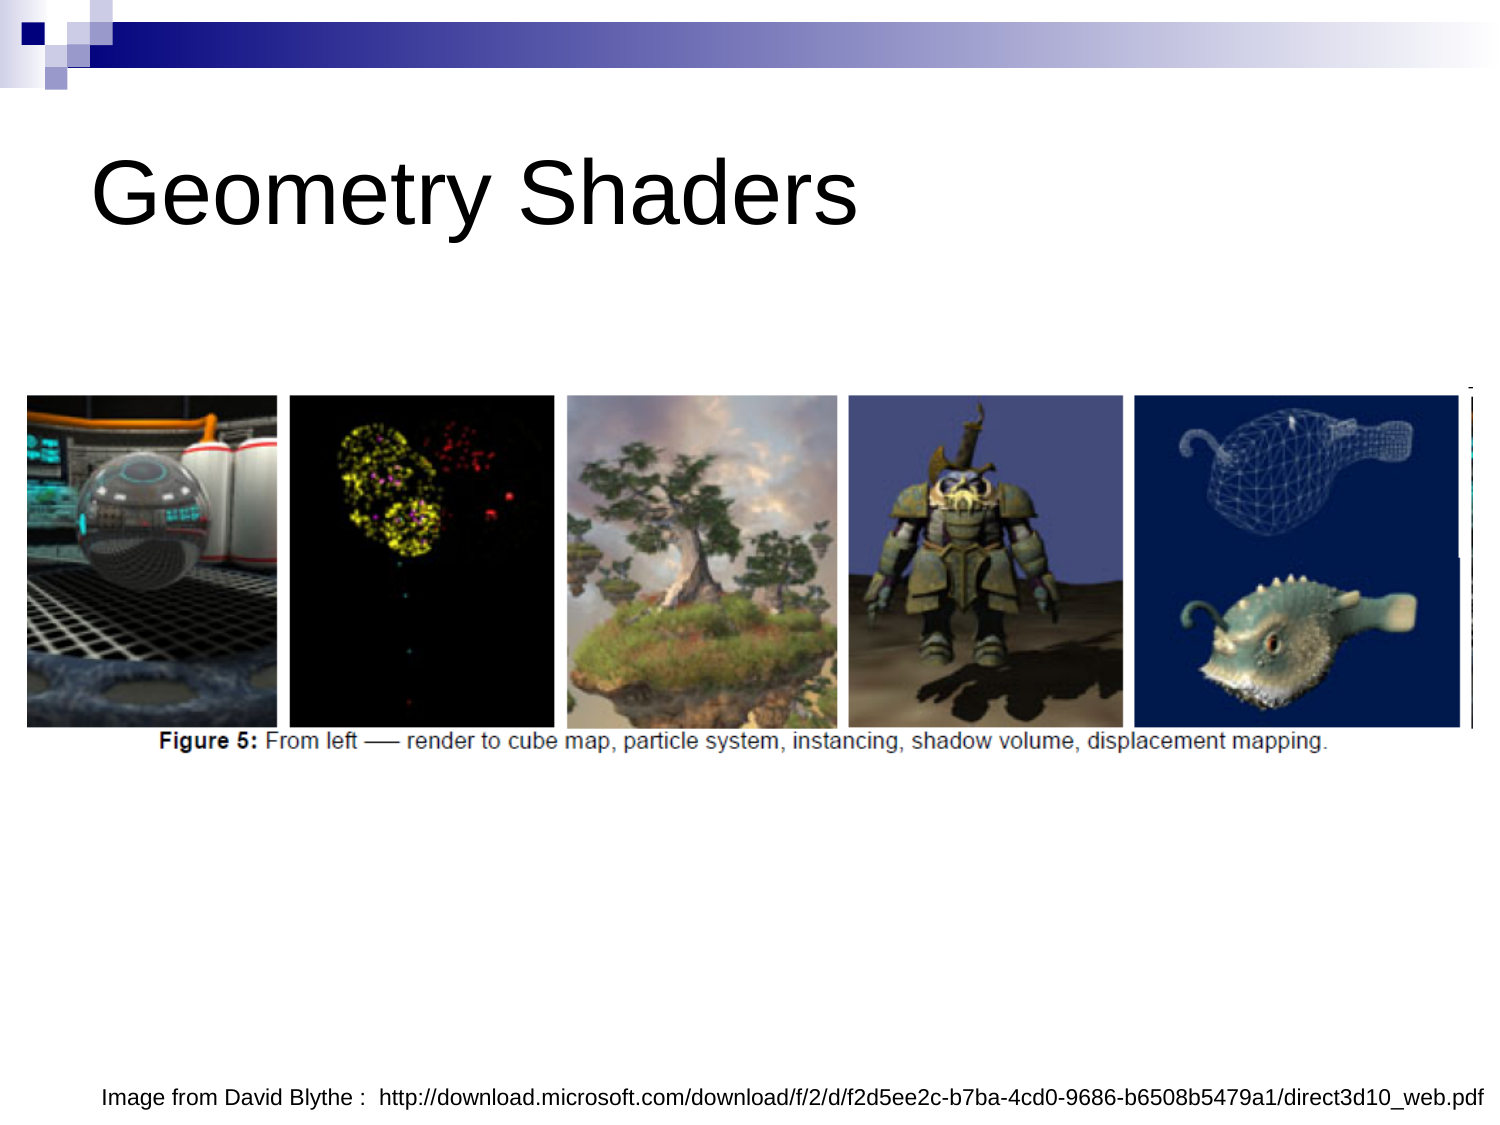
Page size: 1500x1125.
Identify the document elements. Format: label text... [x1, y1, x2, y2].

title Geometry Shaders [75, 75, 1425, 300]
picture [27, 387, 1473, 766]
text_box Image from David Blythe : http://download.microsoft.com/download/f/2/d/f2d5ee2c-b7ba-4cd0-9686-b6508b5479a1/direct3d10_web.pdf [0, 1074, 1500, 1118]
